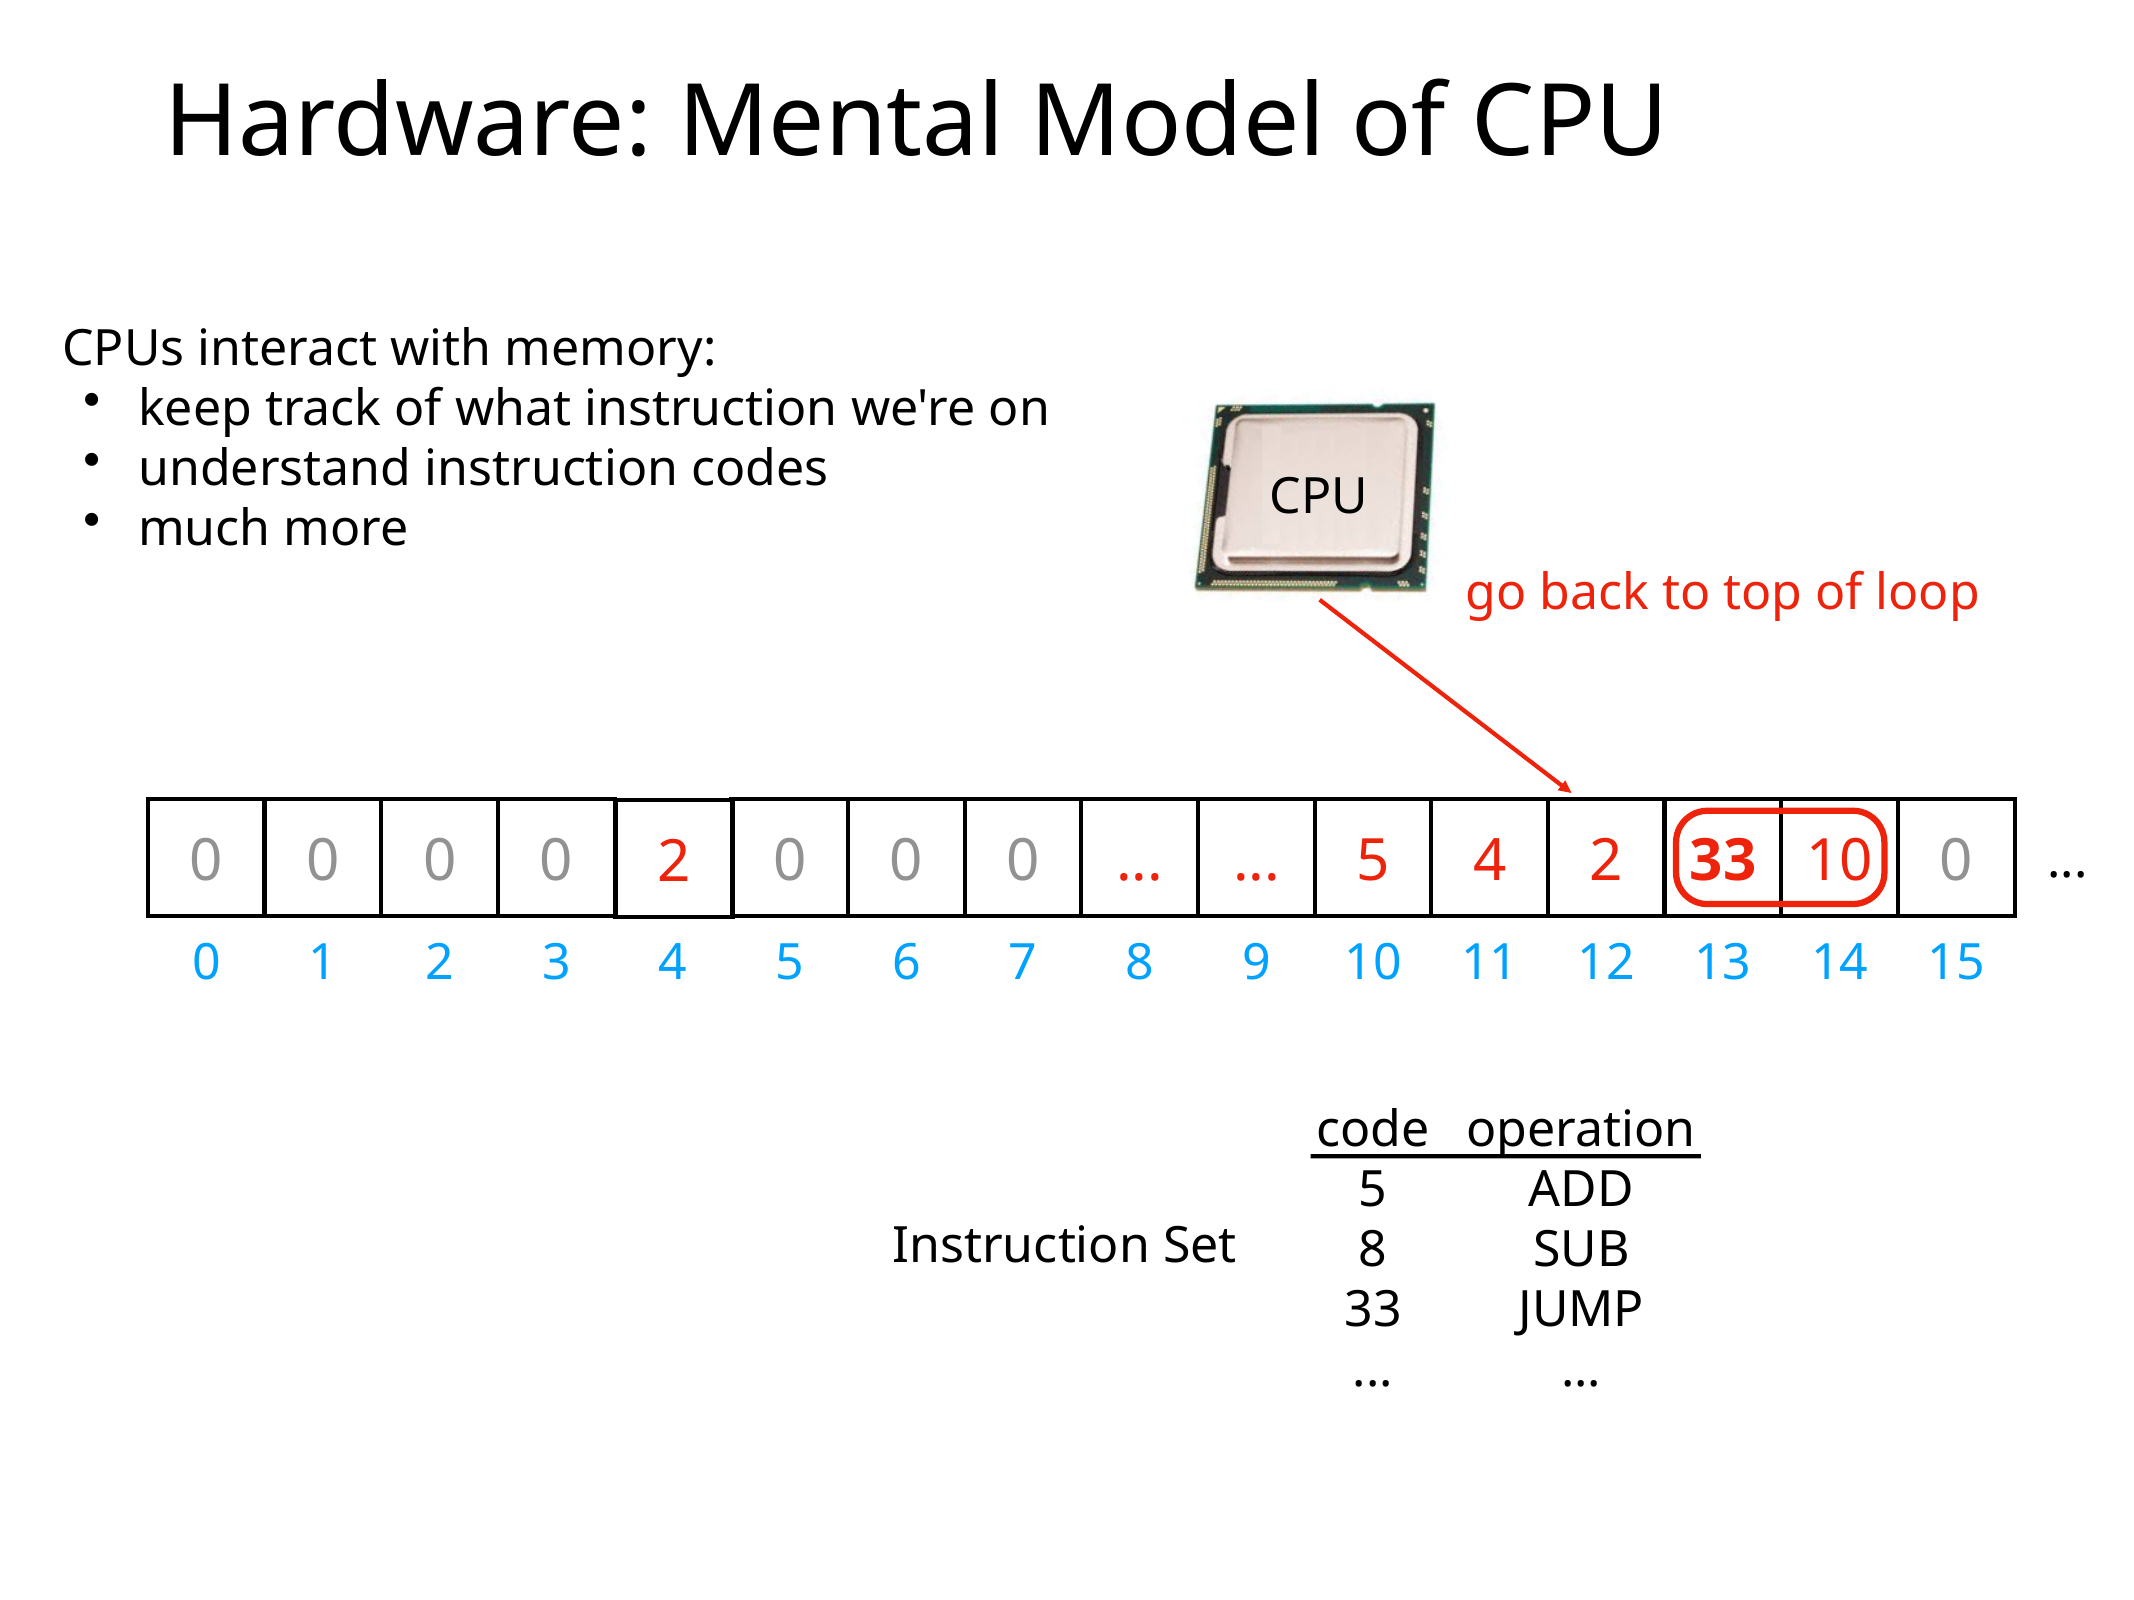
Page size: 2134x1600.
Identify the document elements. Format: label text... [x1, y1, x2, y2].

text_box 13 [1686, 921, 1760, 998]
text_box 0 [264, 798, 381, 917]
text_box 5 [767, 921, 813, 998]
text_box 0 [147, 798, 264, 917]
text_box 10 [1780, 798, 1898, 917]
text_box 5 [1315, 798, 1431, 917]
text_box 0 [1898, 798, 2015, 917]
text_box 0 [731, 798, 847, 917]
text_box Instruction Set [883, 1204, 1246, 1281]
text_box [1322, 602, 1572, 793]
text_box 3 [533, 921, 579, 998]
text_box ... [1197, 798, 1315, 917]
text_box 6 [883, 921, 929, 998]
text_box 2 [1547, 798, 1664, 917]
text_box ... [1081, 798, 1197, 917]
text_box 9 [1233, 921, 1280, 998]
text_box 8 [1117, 921, 1163, 998]
text_box 11 [1452, 921, 1527, 998]
text_box 0 [381, 798, 497, 917]
text_box 0 [964, 798, 1081, 917]
text_box 33 [1664, 798, 1780, 917]
text_box 15 [1919, 921, 1994, 998]
text_box 2 [417, 921, 463, 998]
text_box 14 [1803, 921, 1877, 998]
text_box ... [2039, 819, 2097, 896]
text_box 1 [300, 921, 346, 998]
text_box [1177, 385, 1461, 602]
text_box 10 [1336, 921, 1410, 998]
text_box 0 [183, 921, 230, 998]
text_box 0 [847, 798, 964, 917]
text_box code 5 8 33 ... [1308, 1088, 1438, 1405]
text_box 12 [1569, 921, 1644, 998]
text_box go back to top of loop [1457, 550, 1989, 628]
text_box CPUs interact with memory: keep track of what instruction we're on understand instruction codes much more [54, 307, 1059, 564]
text_box 2 [615, 800, 733, 918]
text_box 0 [497, 798, 615, 917]
text_box 4 [650, 921, 696, 998]
text_box 4 [1431, 798, 1547, 917]
title Hardware: Mental Model of CPU [155, 41, 1978, 191]
text_box 7 [1000, 921, 1046, 998]
text_box [1676, 810, 1885, 905]
text_box operation ADD SUB JUMP ... [1458, 1088, 1705, 1405]
